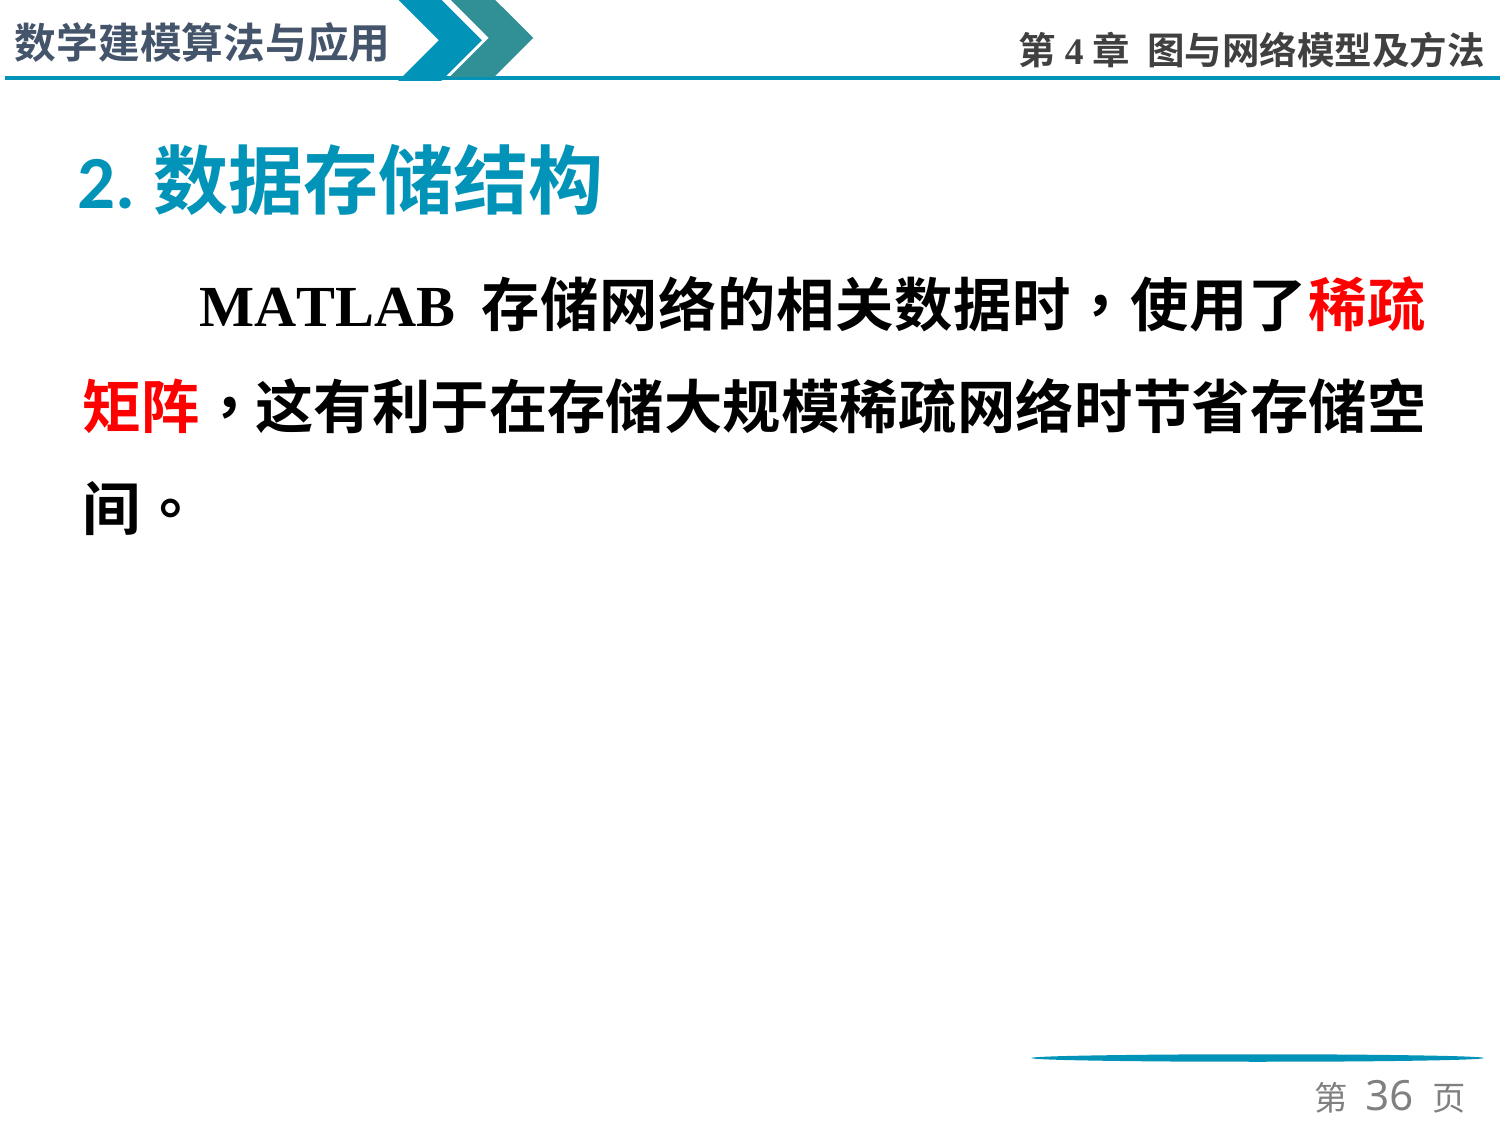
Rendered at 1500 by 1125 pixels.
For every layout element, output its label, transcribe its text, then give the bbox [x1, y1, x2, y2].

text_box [82, 266, 1426, 874]
text_box 2.数据存储结构 [63, 126, 1100, 232]
